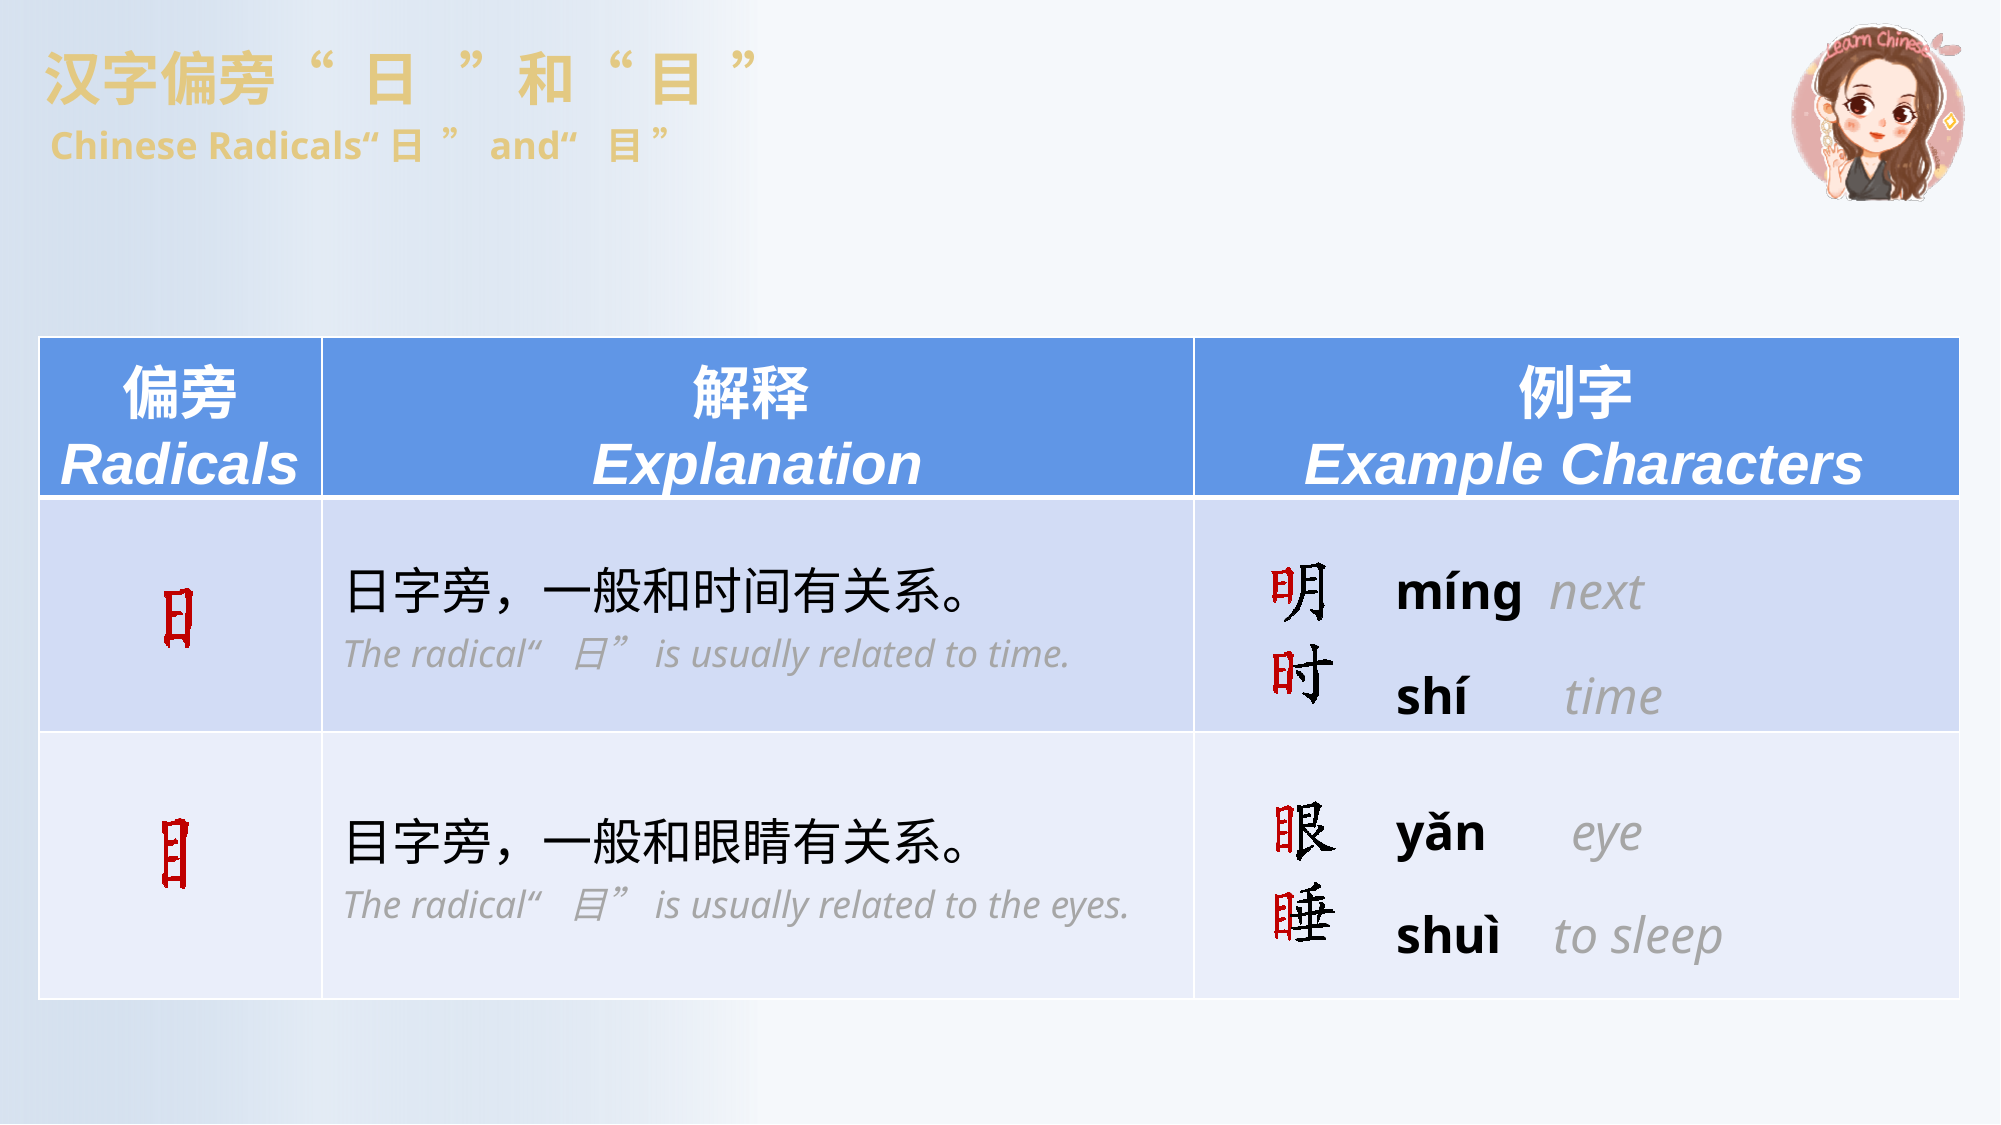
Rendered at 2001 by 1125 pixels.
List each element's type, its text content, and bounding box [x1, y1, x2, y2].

text_box Chinese Radicals“日 ”and“ 目 ” [35, 115, 705, 175]
text_box 汉字偏旁“ 日 ”和“ 目 ” [29, 35, 806, 120]
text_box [1274, 882, 1335, 942]
picture [0, 0, 2001, 1125]
table_cell 目字旁，一般和眼睛有关系。 The radical“ 目”is usually related to the eyes. [323, 733, 1193, 998]
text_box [1271, 562, 1325, 622]
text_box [1276, 801, 1336, 861]
table_cell 日字旁，一般和时间有关系。 The radical“ 日”is usually related to time. [323, 500, 1193, 731]
table_cell yǎn eye shuì to sleep [1195, 733, 1959, 998]
table_cell [40, 733, 321, 998]
table_header 偏旁 Radicals [40, 338, 321, 495]
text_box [162, 818, 189, 889]
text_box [164, 588, 193, 648]
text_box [1273, 644, 1333, 704]
table_cell mínɡ next shí time [1195, 500, 1959, 731]
table_header 例字 Example Characters [1195, 338, 1959, 495]
table_header 解释 Explanation [323, 338, 1193, 495]
table_cell [40, 500, 321, 731]
